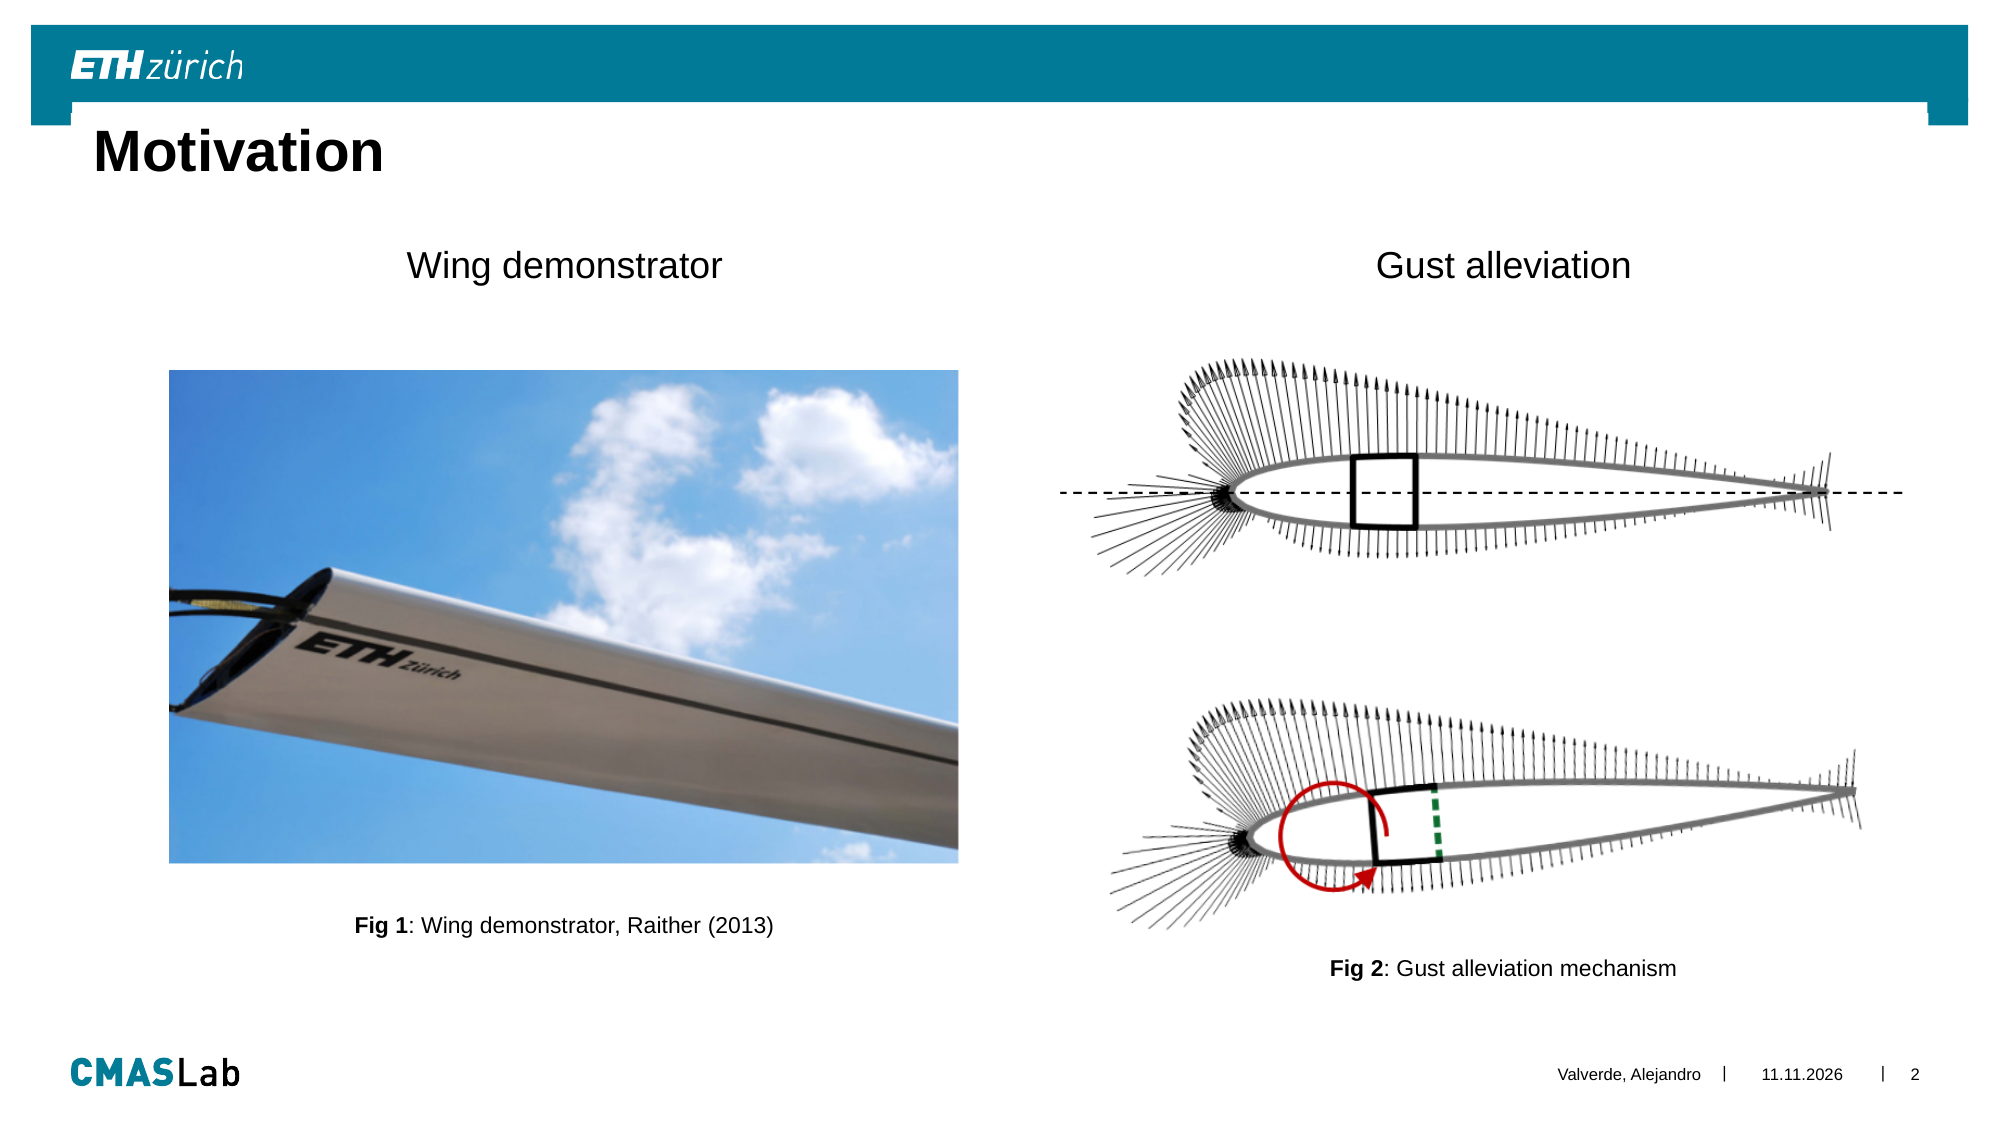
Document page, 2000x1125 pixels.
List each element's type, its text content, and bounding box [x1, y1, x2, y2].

title Motivation [70, 113, 1929, 187]
slide_number 2 [1886, 1034, 1945, 1112]
text_box Wing demonstrator [129, 233, 1000, 294]
text_box Fig 2: Gust alleviation mechanism [1176, 969, 1831, 989]
text_box Gust alleviation [1078, 233, 1929, 294]
picture [1045, 332, 1963, 618]
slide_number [1735, 1034, 1870, 1112]
picture [169, 370, 960, 866]
picture [1089, 666, 1918, 961]
text_box Fig 1: Wing demonstrator, Raither (2013) [237, 903, 892, 946]
footer Valverde, Alejandro [999, 1034, 1702, 1112]
